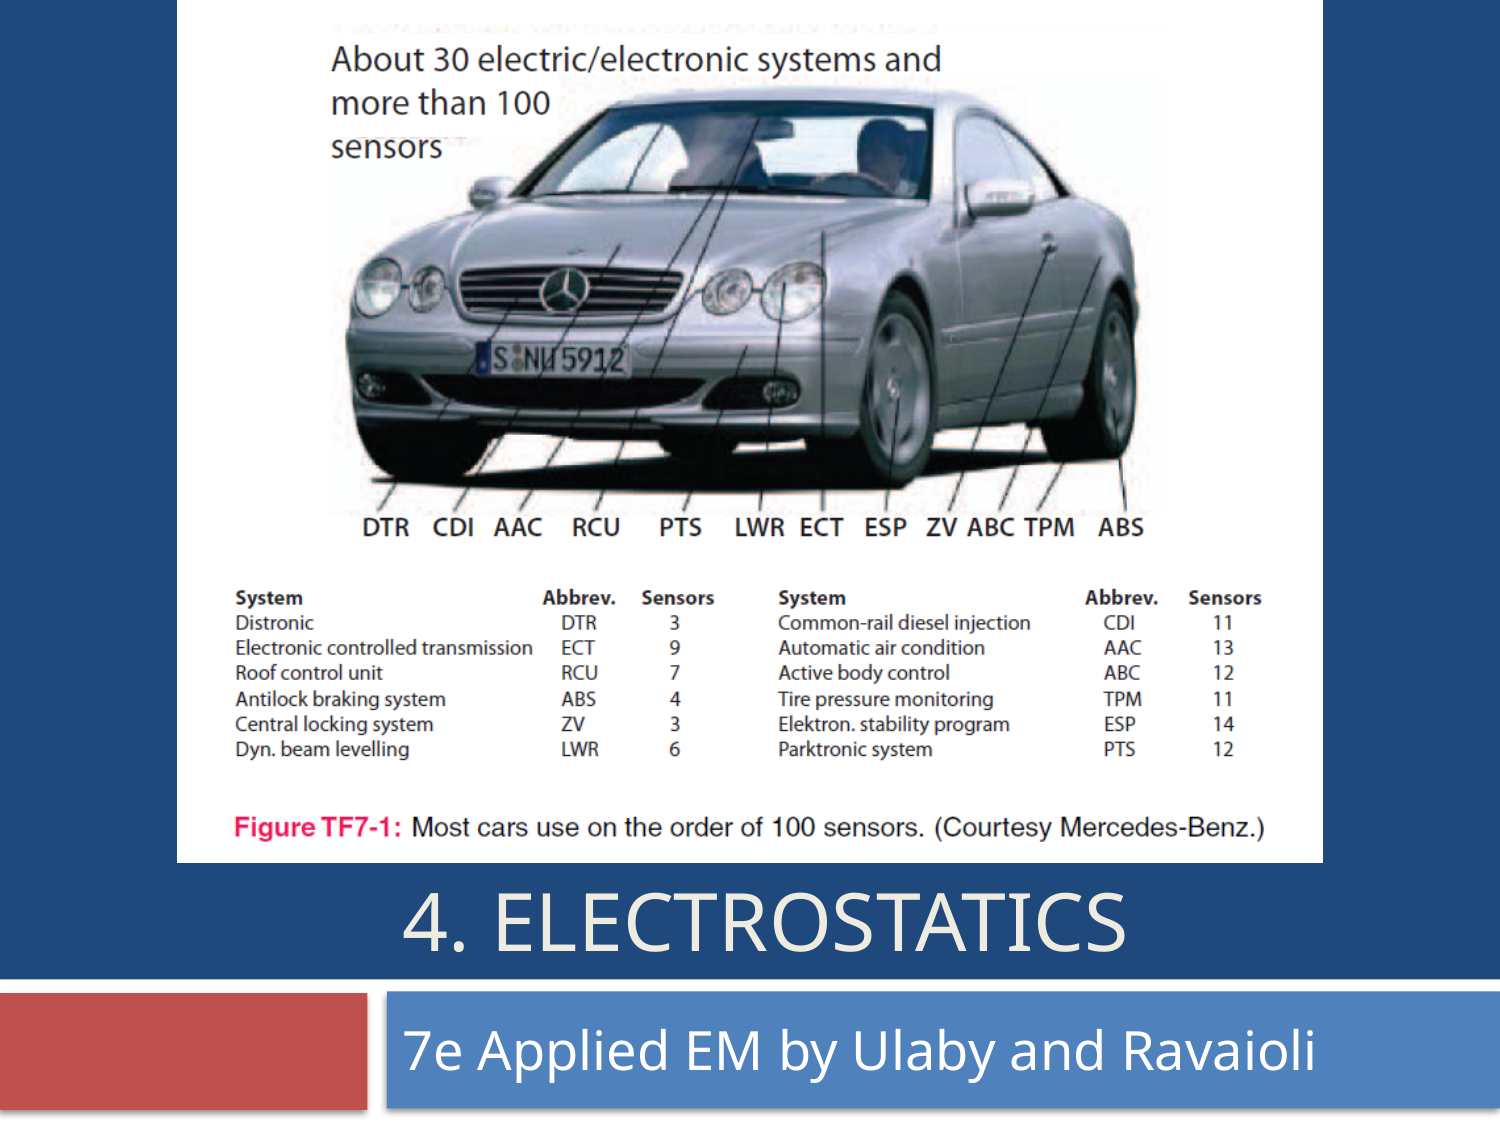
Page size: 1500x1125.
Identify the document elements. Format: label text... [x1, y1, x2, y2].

subtitle 7e Applied EM by Ulaby and Ravaioli [387, 992, 1488, 1105]
picture [177, 0, 1323, 863]
title 4. Electrostatics [387, 862, 1450, 975]
